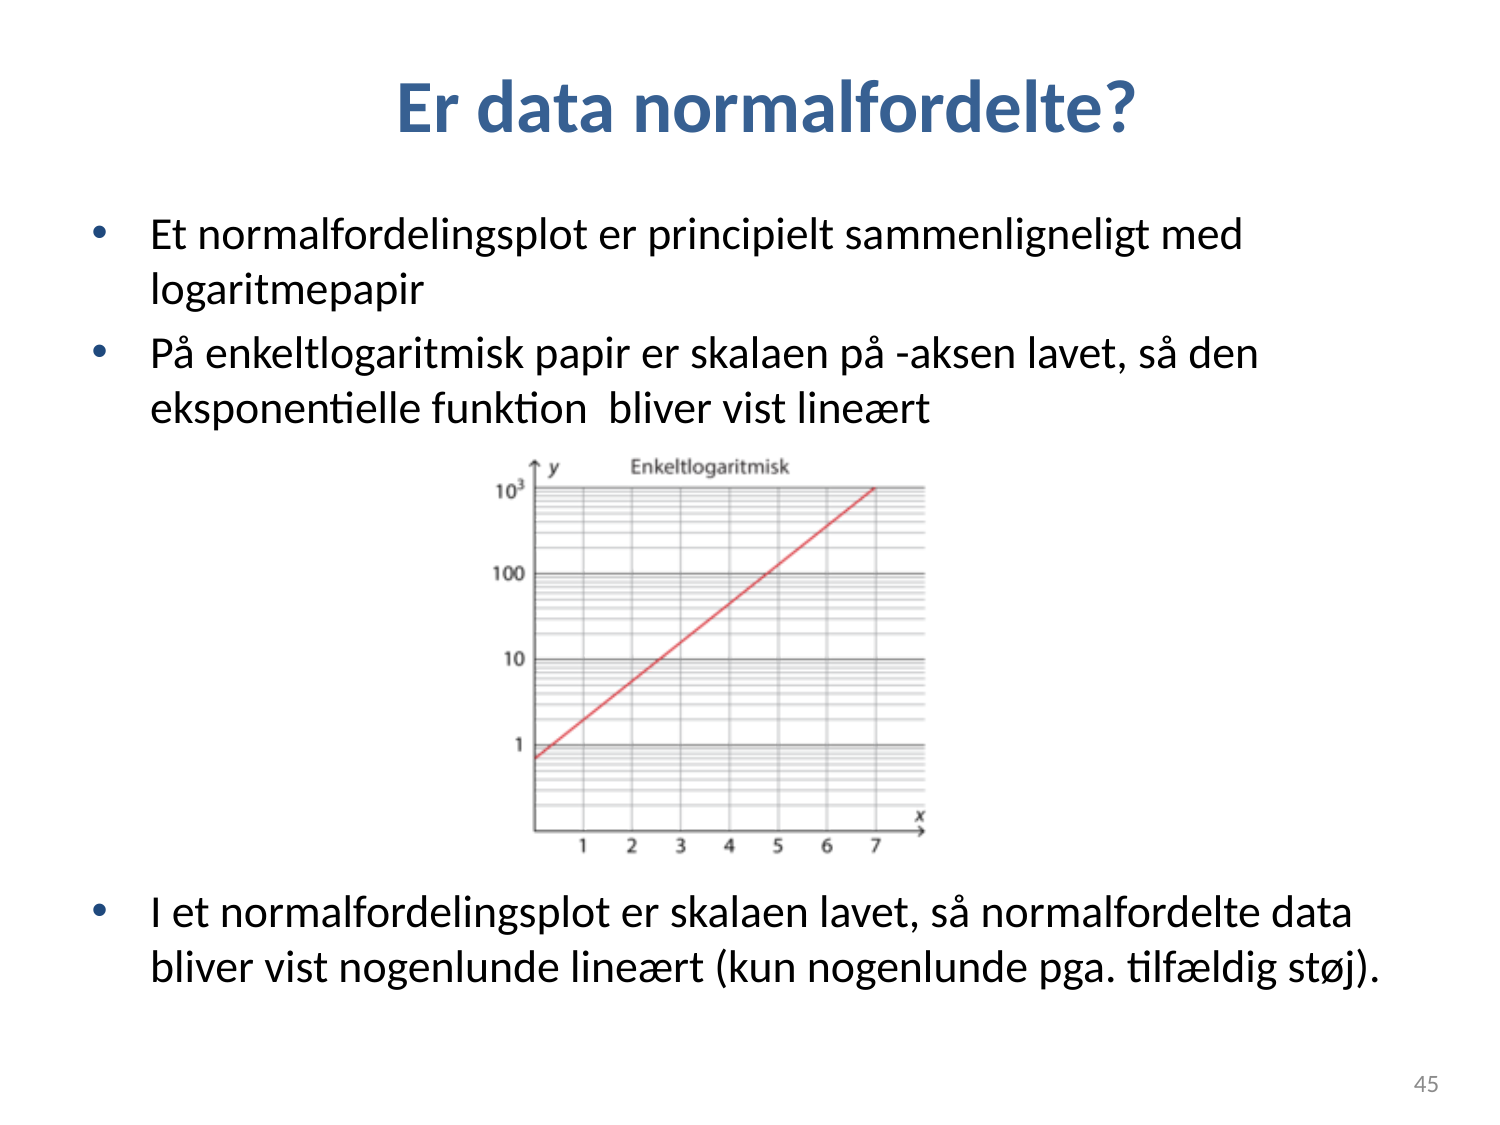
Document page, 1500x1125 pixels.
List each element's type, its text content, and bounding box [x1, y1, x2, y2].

title Er data normalfordelte? [76, 45, 1459, 161]
slide_number 45 [1104, 1058, 1455, 1107]
picture [489, 455, 928, 859]
